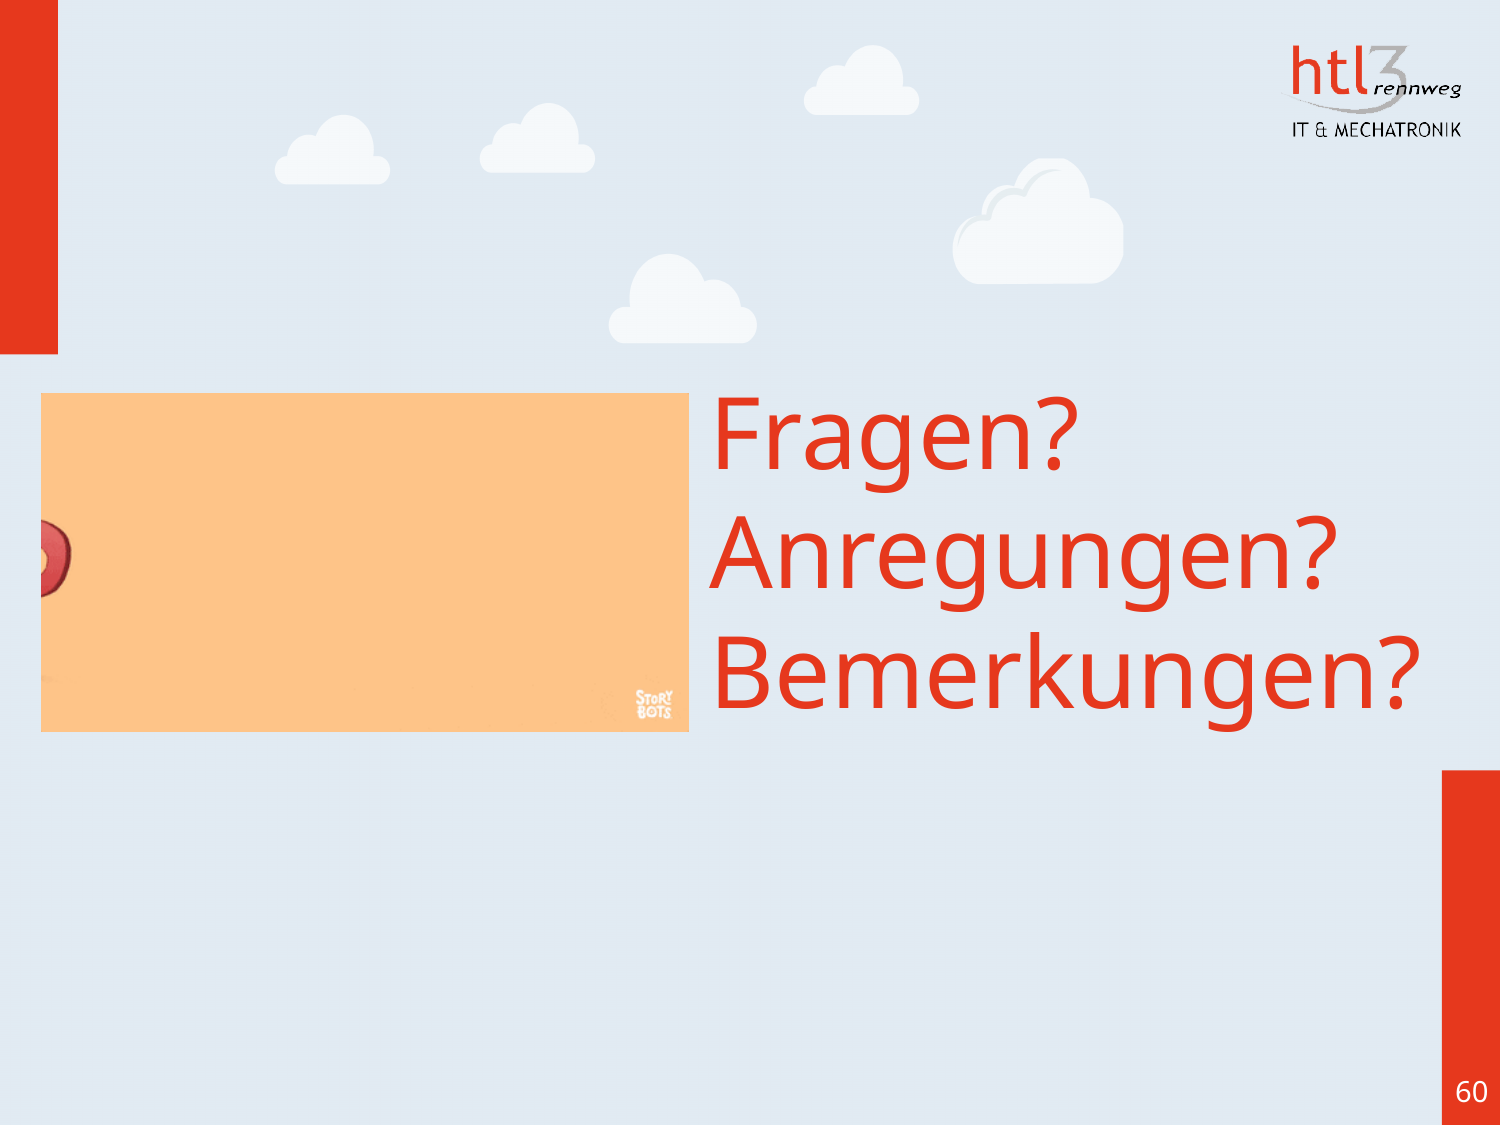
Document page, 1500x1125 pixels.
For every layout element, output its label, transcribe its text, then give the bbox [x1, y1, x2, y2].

picture [0, 0, 1500, 1125]
text_box Fragen? Anregungen? Bemerkungen? [695, 361, 1438, 737]
